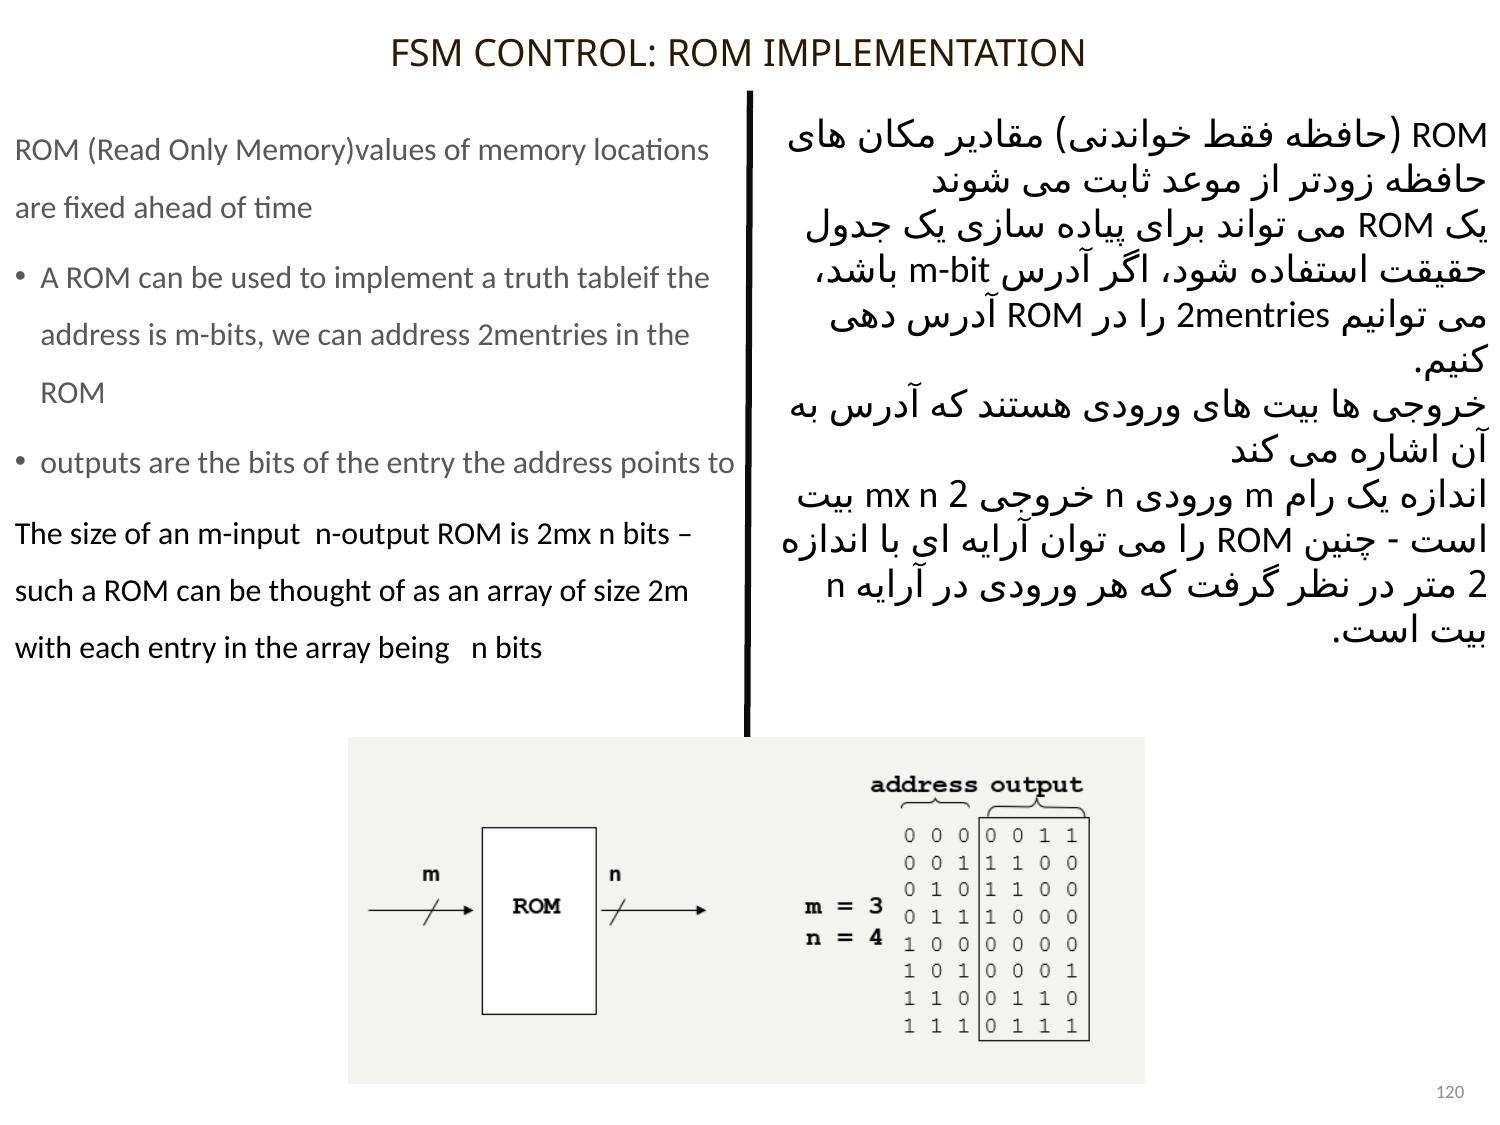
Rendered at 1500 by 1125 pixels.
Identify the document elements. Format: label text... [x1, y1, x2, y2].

text_box FSM CONTROL: ROM IMPLEMENTATION [374, 21, 1125, 81]
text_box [746, 90, 750, 737]
picture [348, 737, 1145, 1084]
text_box ROM (Read Only Memory)values of memory locations are fixed ahead of time A ROM can be used to implement a truth tableif the address is m-bits, we can address 2mentries in the ROM outputs are the bits of the entry the address points to The size of an m-input n-output ROM is 2mx n bits –such a ROM can be thought of as an array of size 2m with each entry in the array being n bits [0, 102, 746, 726]
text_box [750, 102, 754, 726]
text_box ROM (حافظه فقط خواندنی) مقادیر مکان های حافظه زودتر از موعد ثابت می شوند یک ROM می تواند برای پیاده سازی یک جدول حقیقت استفاده شود، اگر آدرس m-bit باشد، می توانیم 2mentries را در ROM آدرس دهی کنیم. خروجی ها بیت های ورودی هستند که آدرس به آن اشاره می کند اندازه یک رام m ورودی n خروجی 2 mx n بیت است - چنین ROM را می توان آرایه ای با اندازه 2 متر در نظر گرفت که هر ورودی در آرایه n بیت است. [754, 102, 1500, 658]
